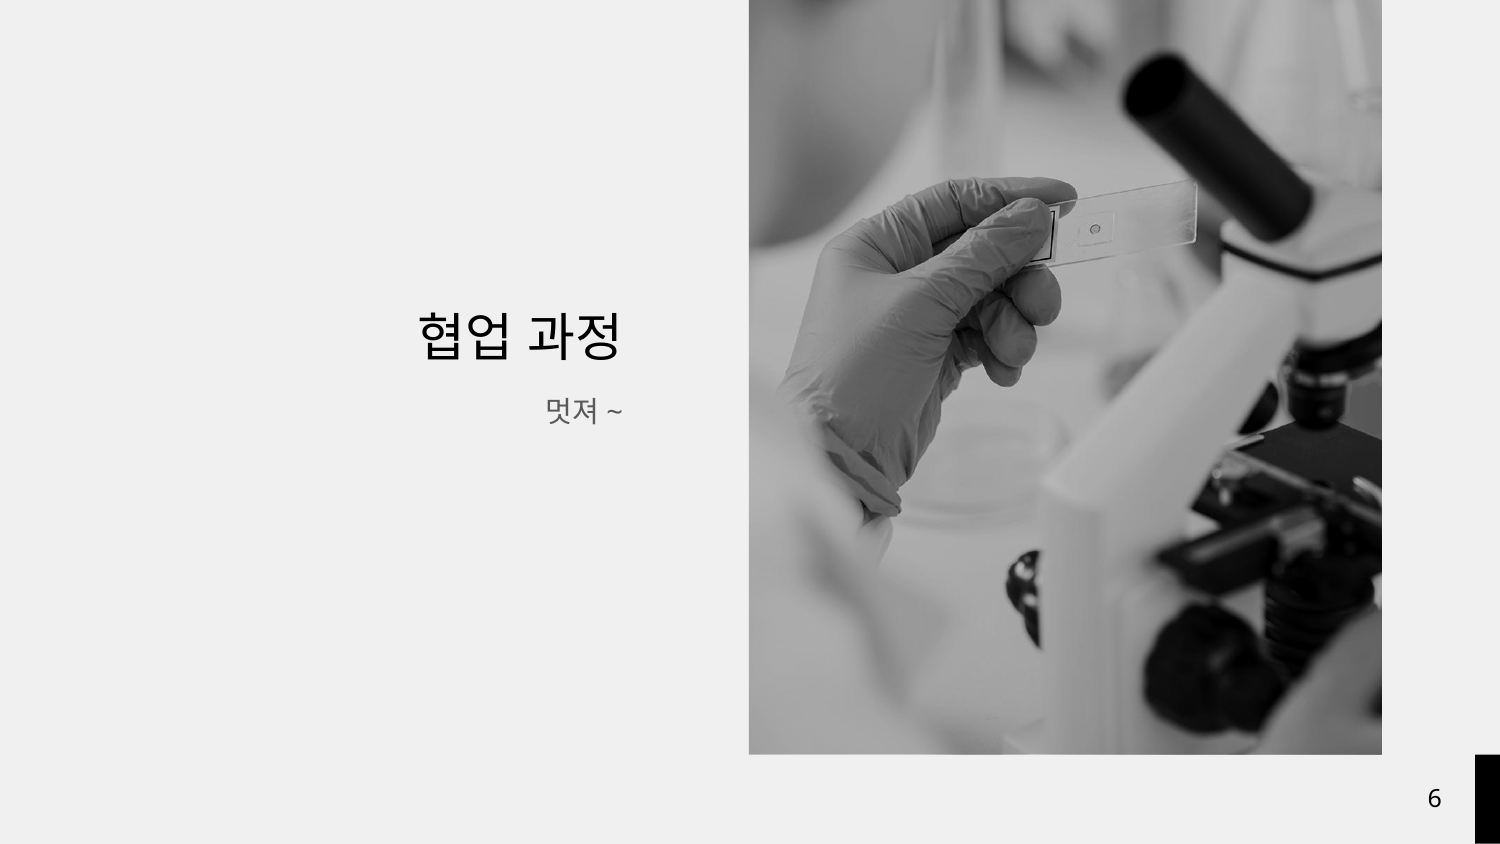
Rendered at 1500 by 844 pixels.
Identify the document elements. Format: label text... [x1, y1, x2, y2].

title 협업 과정 [168, 305, 639, 367]
list 멋져~ [168, 378, 639, 539]
slide_number 6 [1389, 766, 1480, 832]
picture [748, 0, 1383, 755]
